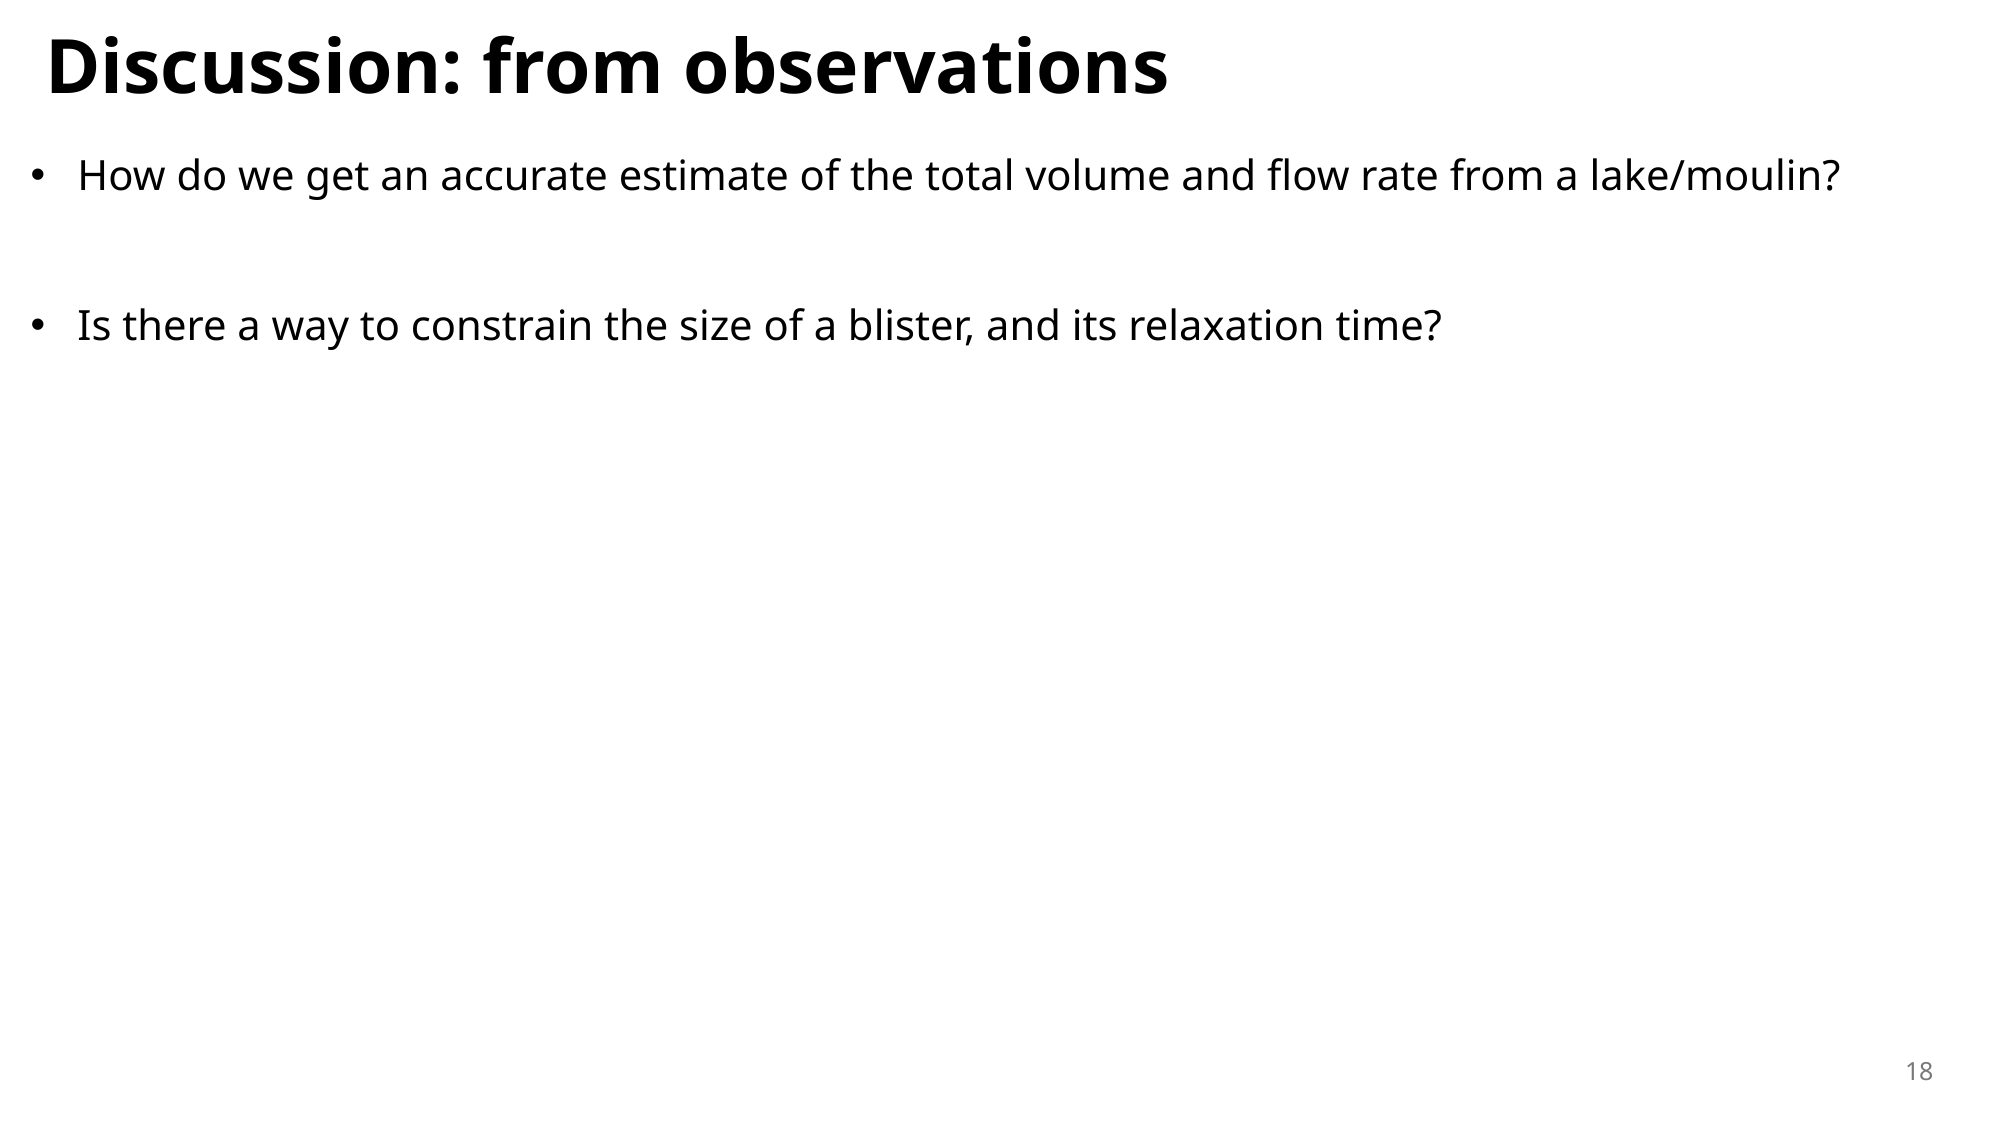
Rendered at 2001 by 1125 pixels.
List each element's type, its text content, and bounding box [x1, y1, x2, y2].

slide_number 18 [1498, 1042, 1949, 1103]
text_box How do we get an accurate estimate of the total volume and flow rate from a lake/moulin? Is there a way to constrain the size of a blister, and its relaxation time? [15, 116, 1917, 432]
title Discussion: from observations [30, 20, 1970, 117]
